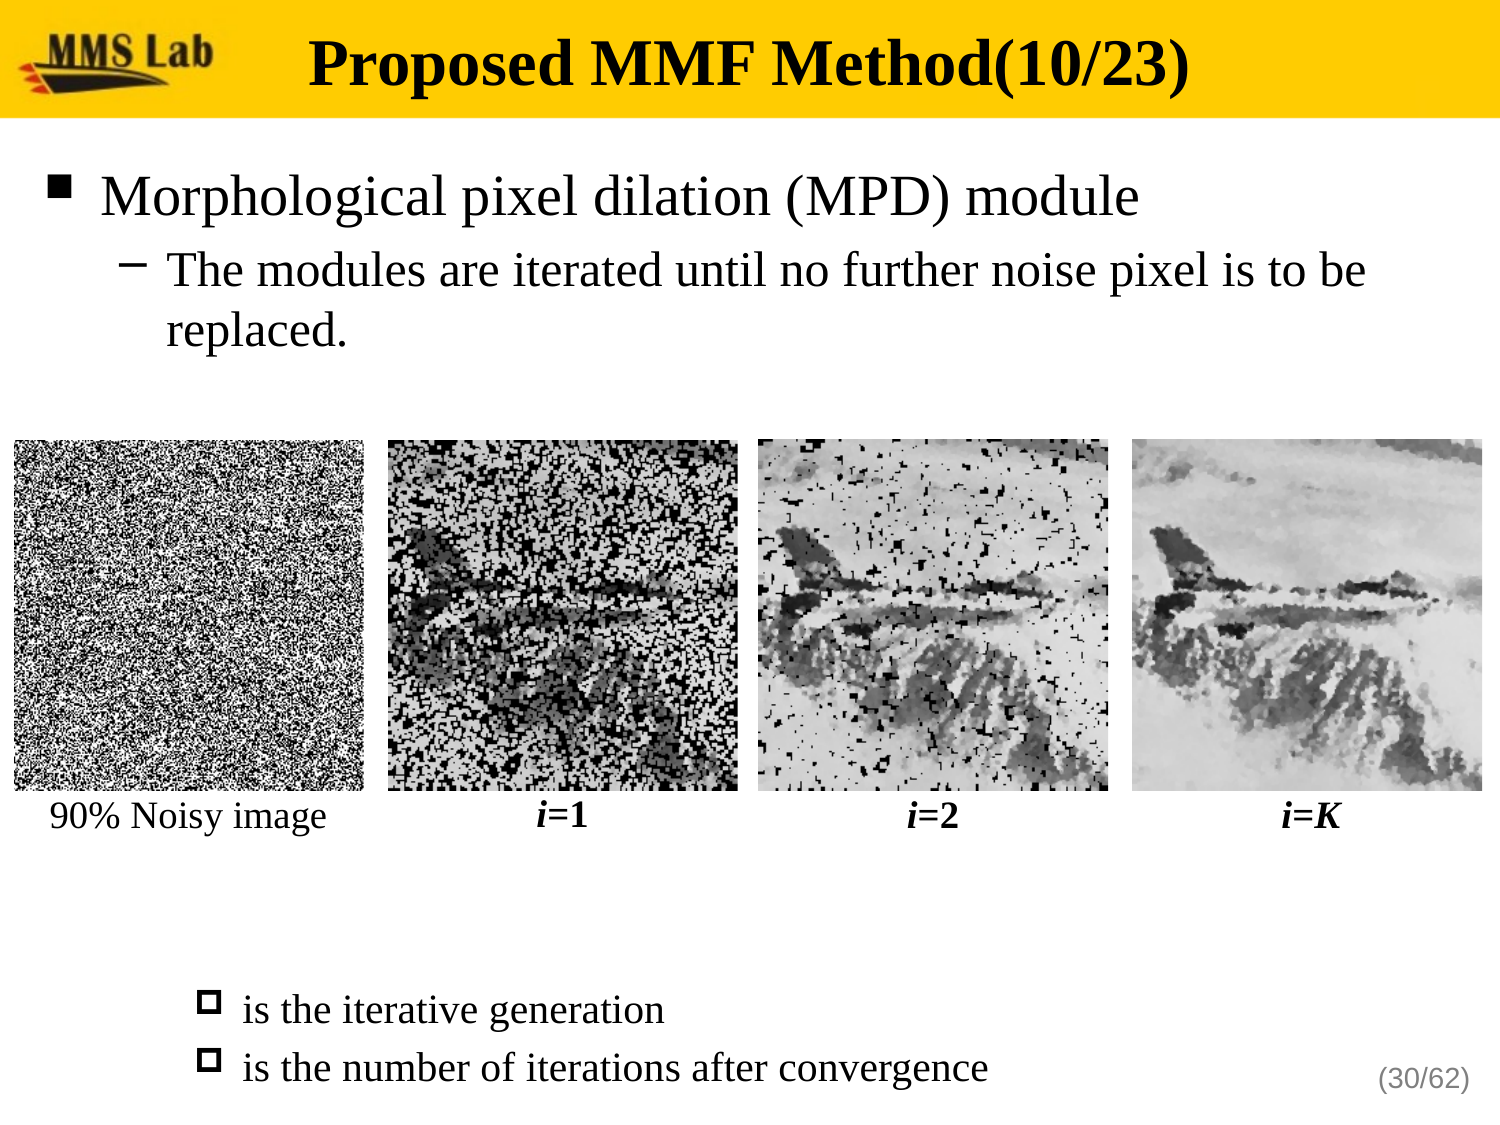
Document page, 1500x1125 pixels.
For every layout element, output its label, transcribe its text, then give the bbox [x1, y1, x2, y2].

title Proposed MMF Method(10/23) [0, 0, 1500, 119]
picture [0, 119, 1500, 1096]
